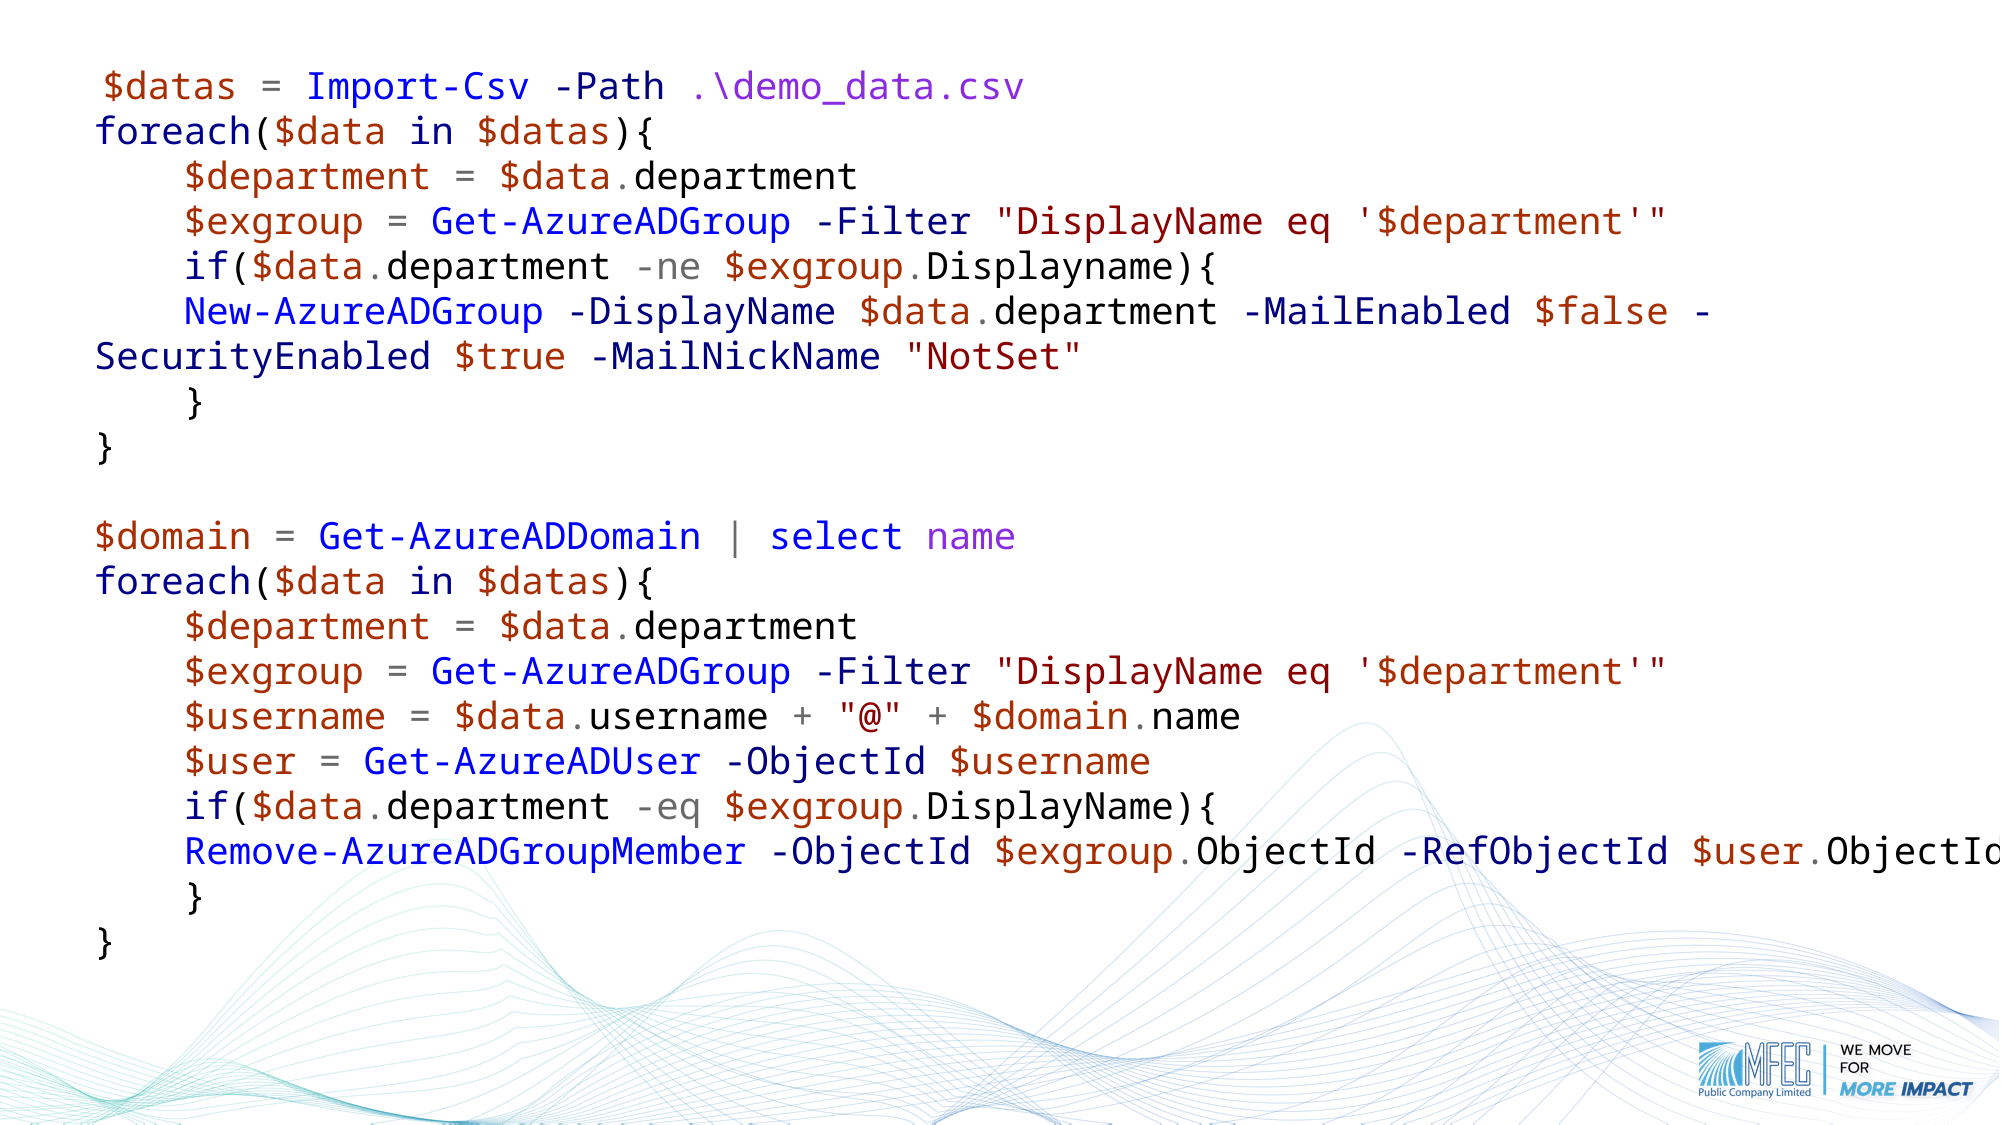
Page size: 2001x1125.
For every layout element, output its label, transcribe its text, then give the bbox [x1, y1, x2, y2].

picture [0, 0, 2000, 1125]
text_box $datas = Import-Csv -Path .\demo_data.csv foreach($data in $datas){ $department = $data.department $exgroup = Get-AzureADGroup -Filter "DisplayName eq '$department'" if($data.department -ne $exgroup.Displayname){ New-AzureADGroup -DisplayName $data.department -MailEnabled $false -SecurityEnabled $true -MailNickName "NotSet" } } $domain = Get-AzureADDomain | select name foreach($data in $datas){ $department = $data.department $exgroup = Get-AzureADGroup -Filter "DisplayName eq '$department'" $username = $data.username + "@" + $domain.name $user = Get-AzureADUser -ObjectId $username if($data.department -eq $exgroup.DisplayName){ Remove-AzureADGroupMember -ObjectId $exgroup.ObjectId -RefObjectId $user.ObjectId } } [79, 55, 2000, 970]
